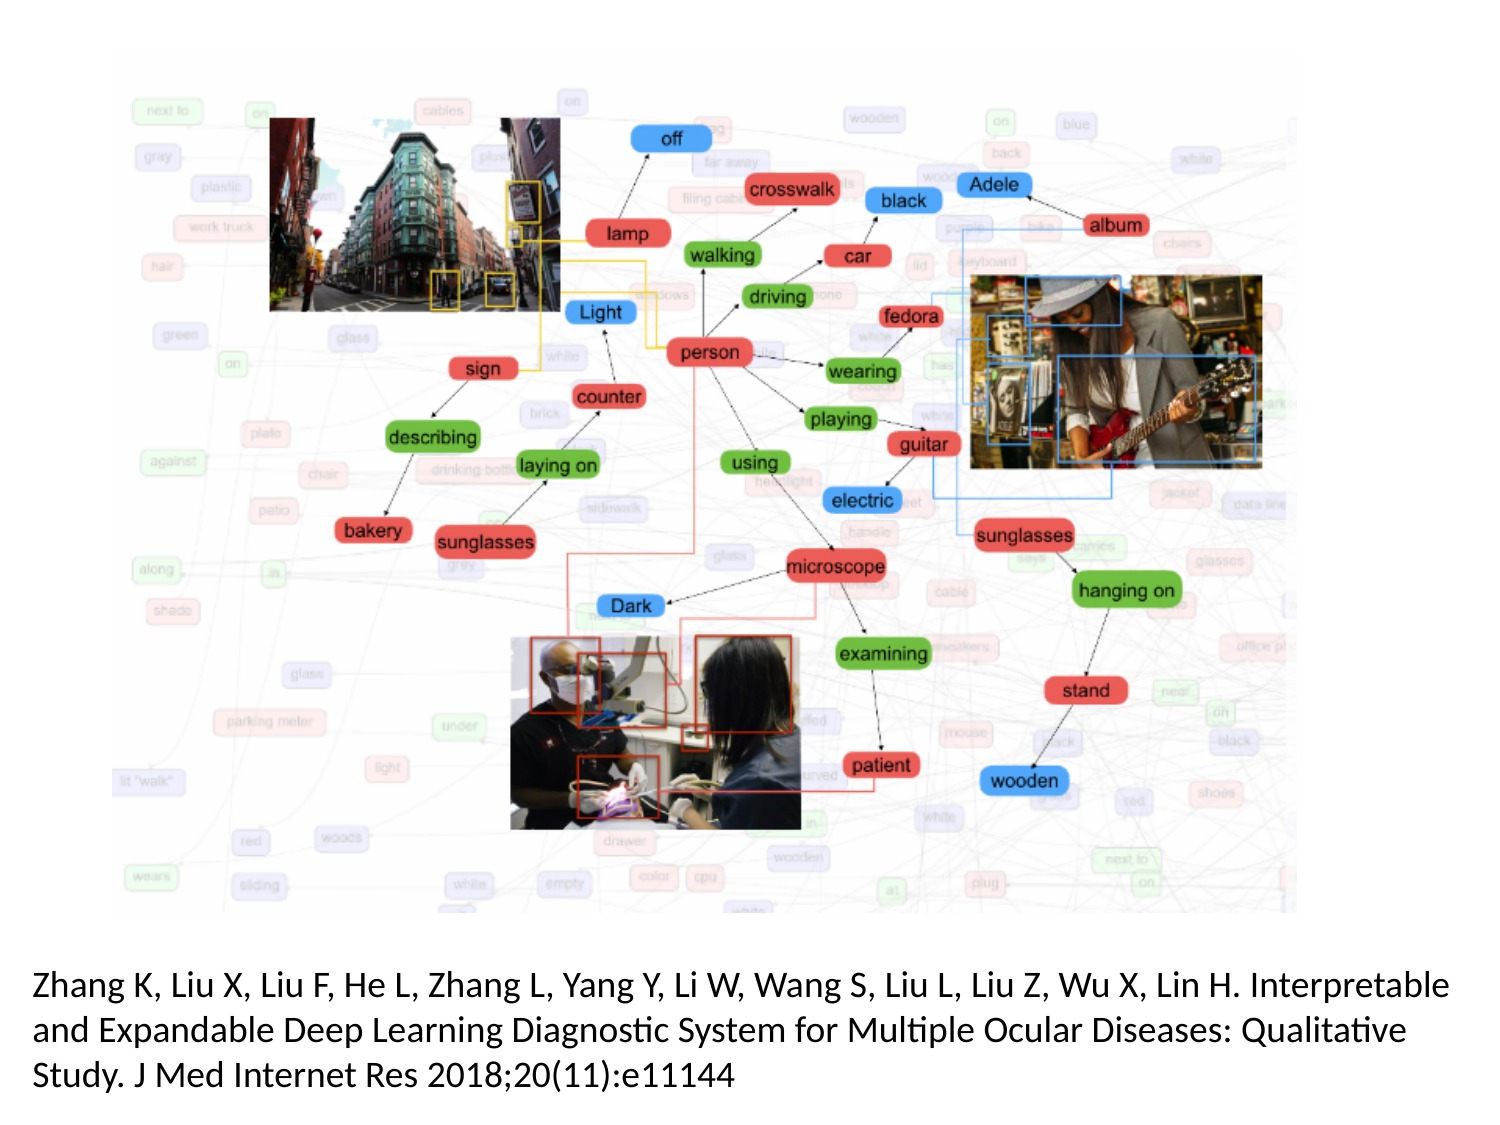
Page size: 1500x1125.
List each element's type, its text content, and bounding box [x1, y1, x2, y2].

picture [111, 54, 1297, 913]
text_box Zhang K, Liu X, Liu F, He L, Zhang L, Yang Y, Li W, Wang S, Liu L, Liu Z, Wu X, Lin H. Interpretable and Expandable Deep Learning Diagnostic System for Multiple Ocular Diseases: Qualitative Study. J Med Internet Res 2018;20(11):e11144 [17, 952, 1483, 1102]
